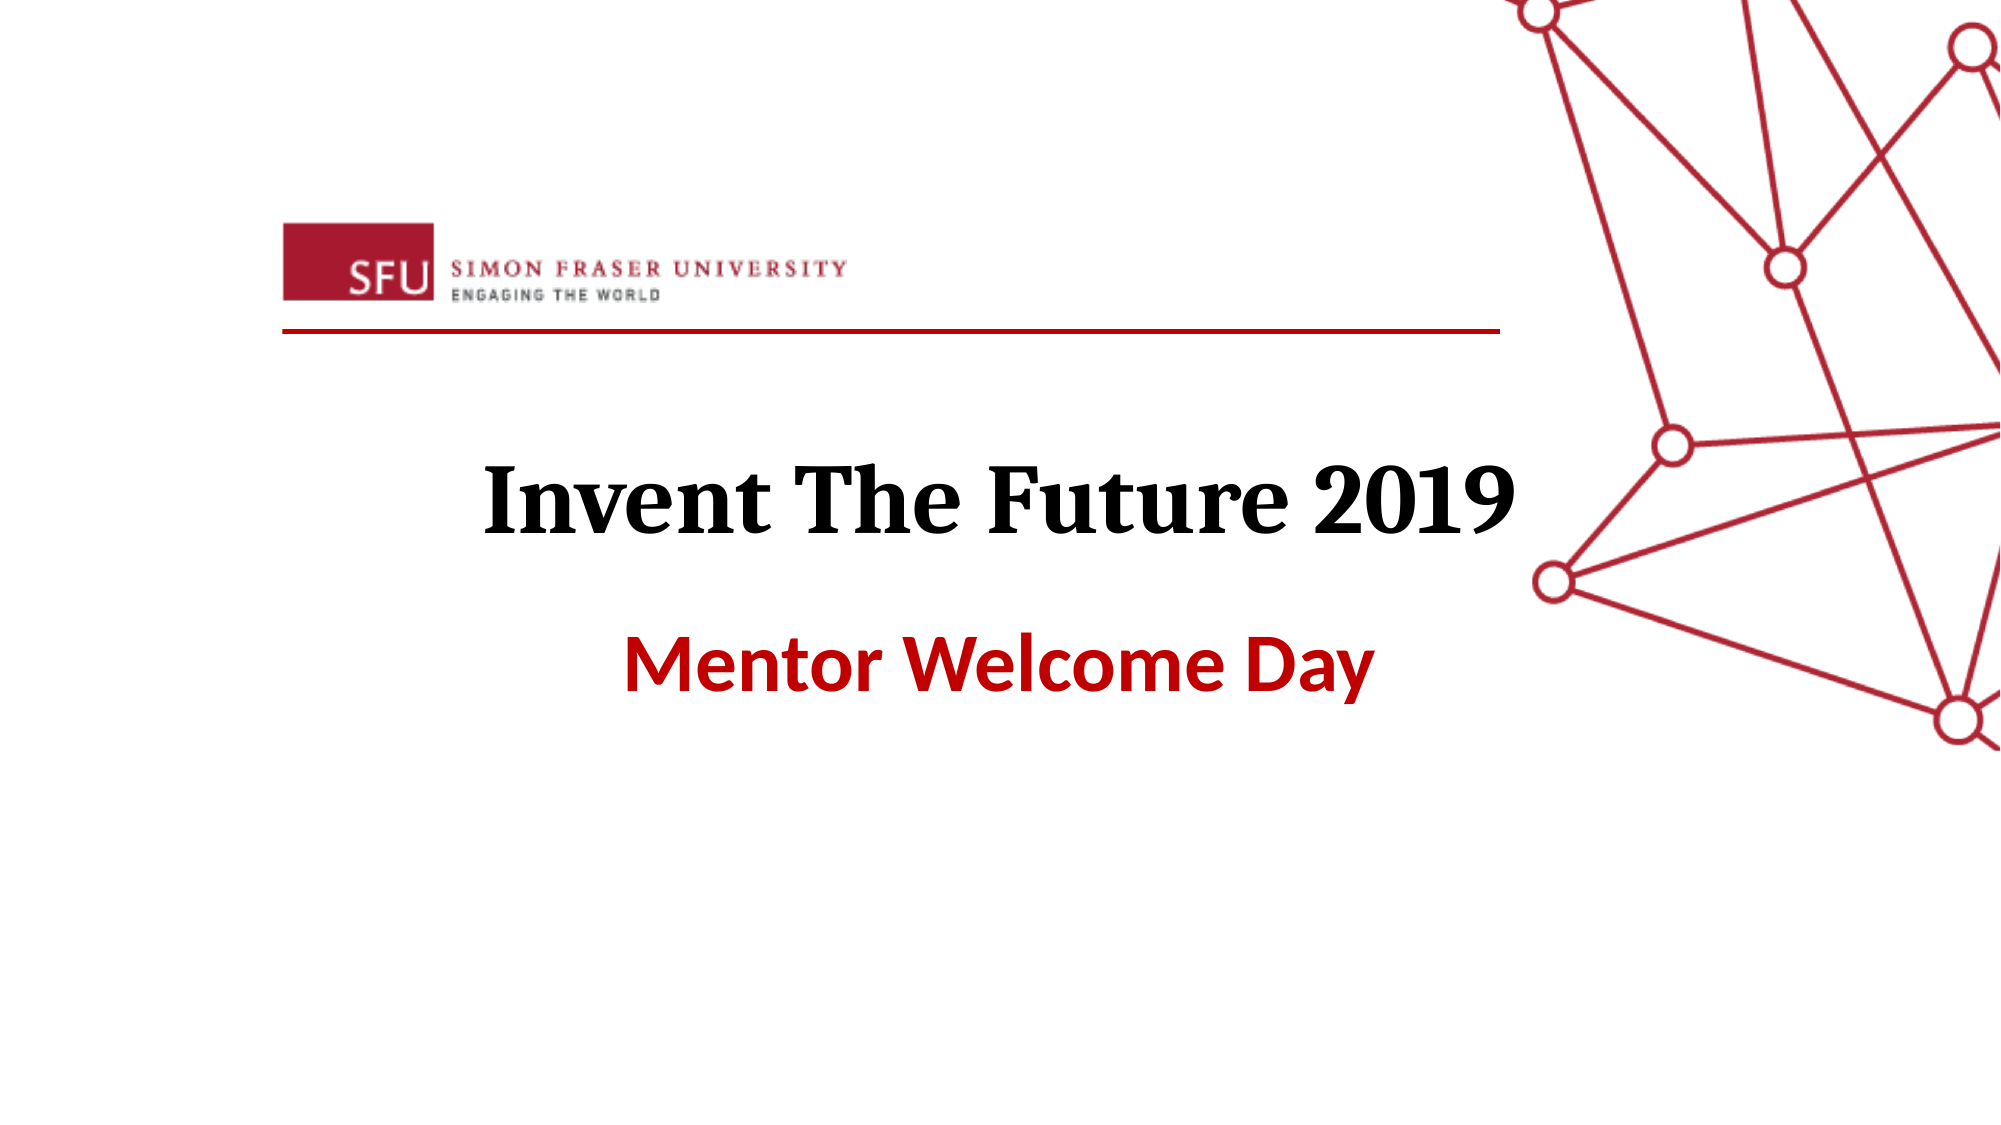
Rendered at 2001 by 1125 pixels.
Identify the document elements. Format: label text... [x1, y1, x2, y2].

title Invent The Future 2019 [249, 184, 1750, 491]
subtitle Mentor Welcome Day [249, 491, 1750, 763]
picture [1500, 0, 2001, 750]
